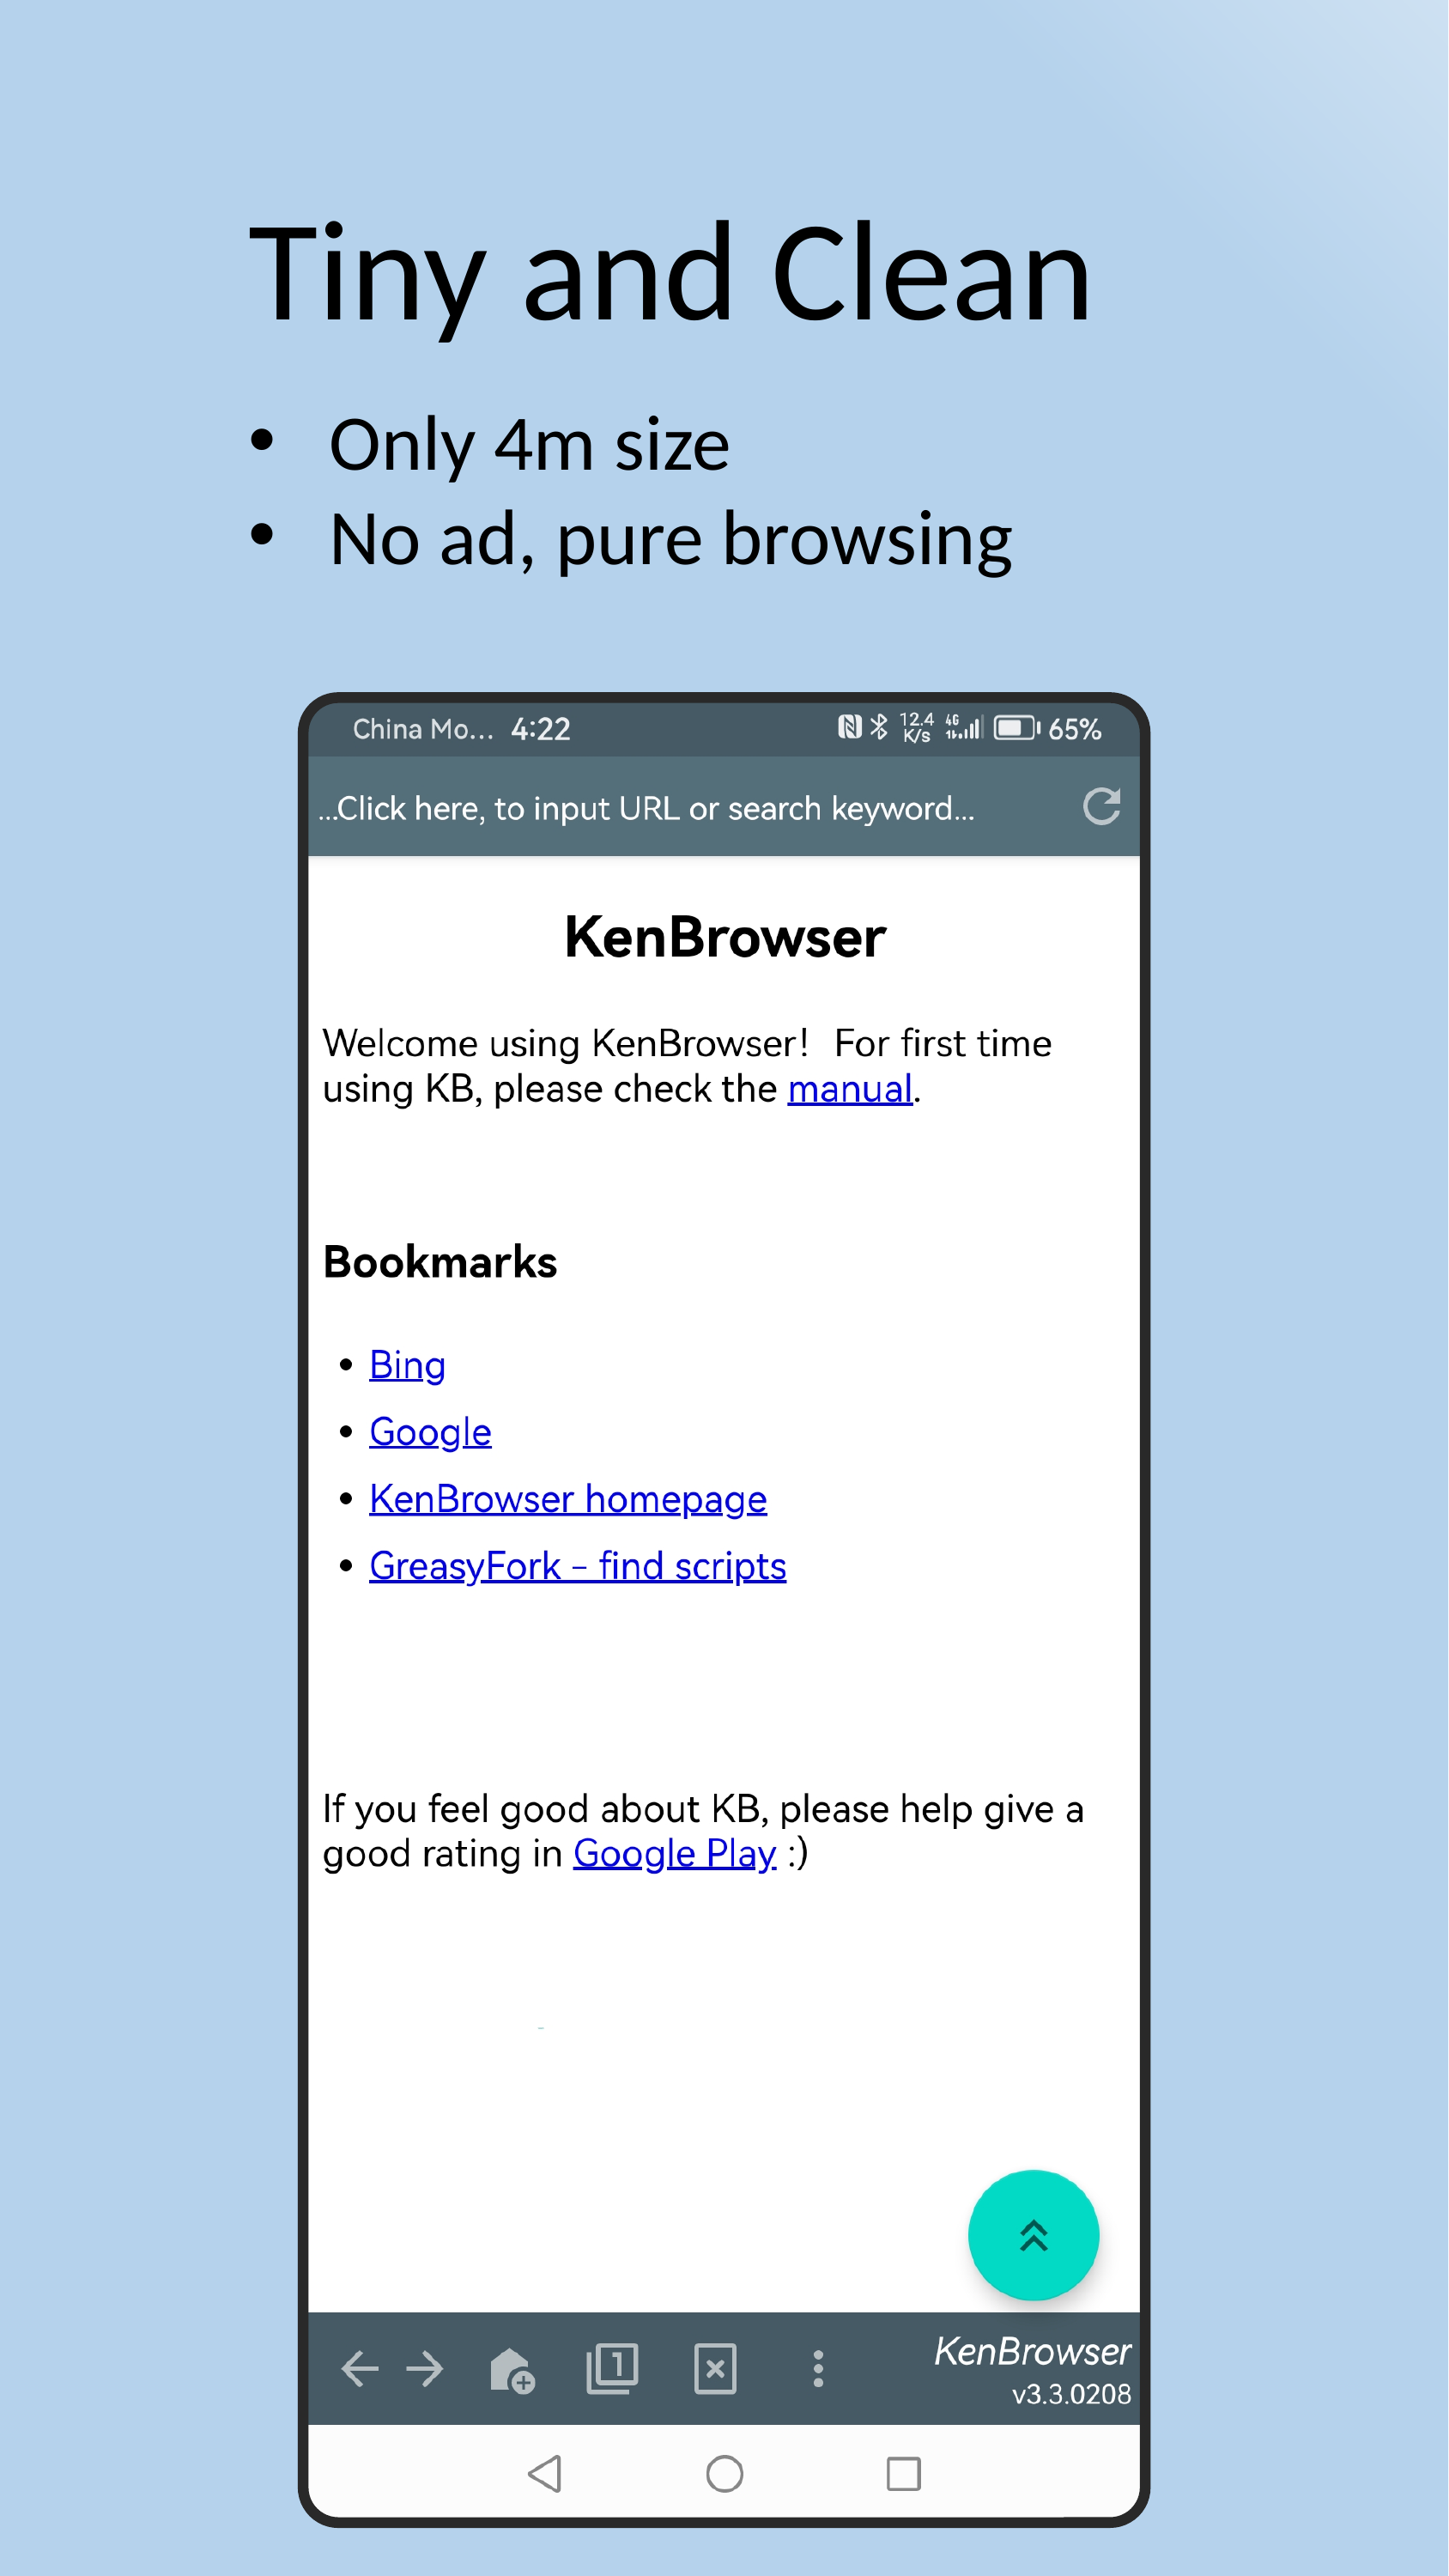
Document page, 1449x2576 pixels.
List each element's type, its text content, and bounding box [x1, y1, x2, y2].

text_box Tiny and Clean Only 4m size No ad, pure browsing [235, 170, 1146, 587]
picture [303, 697, 1146, 2523]
